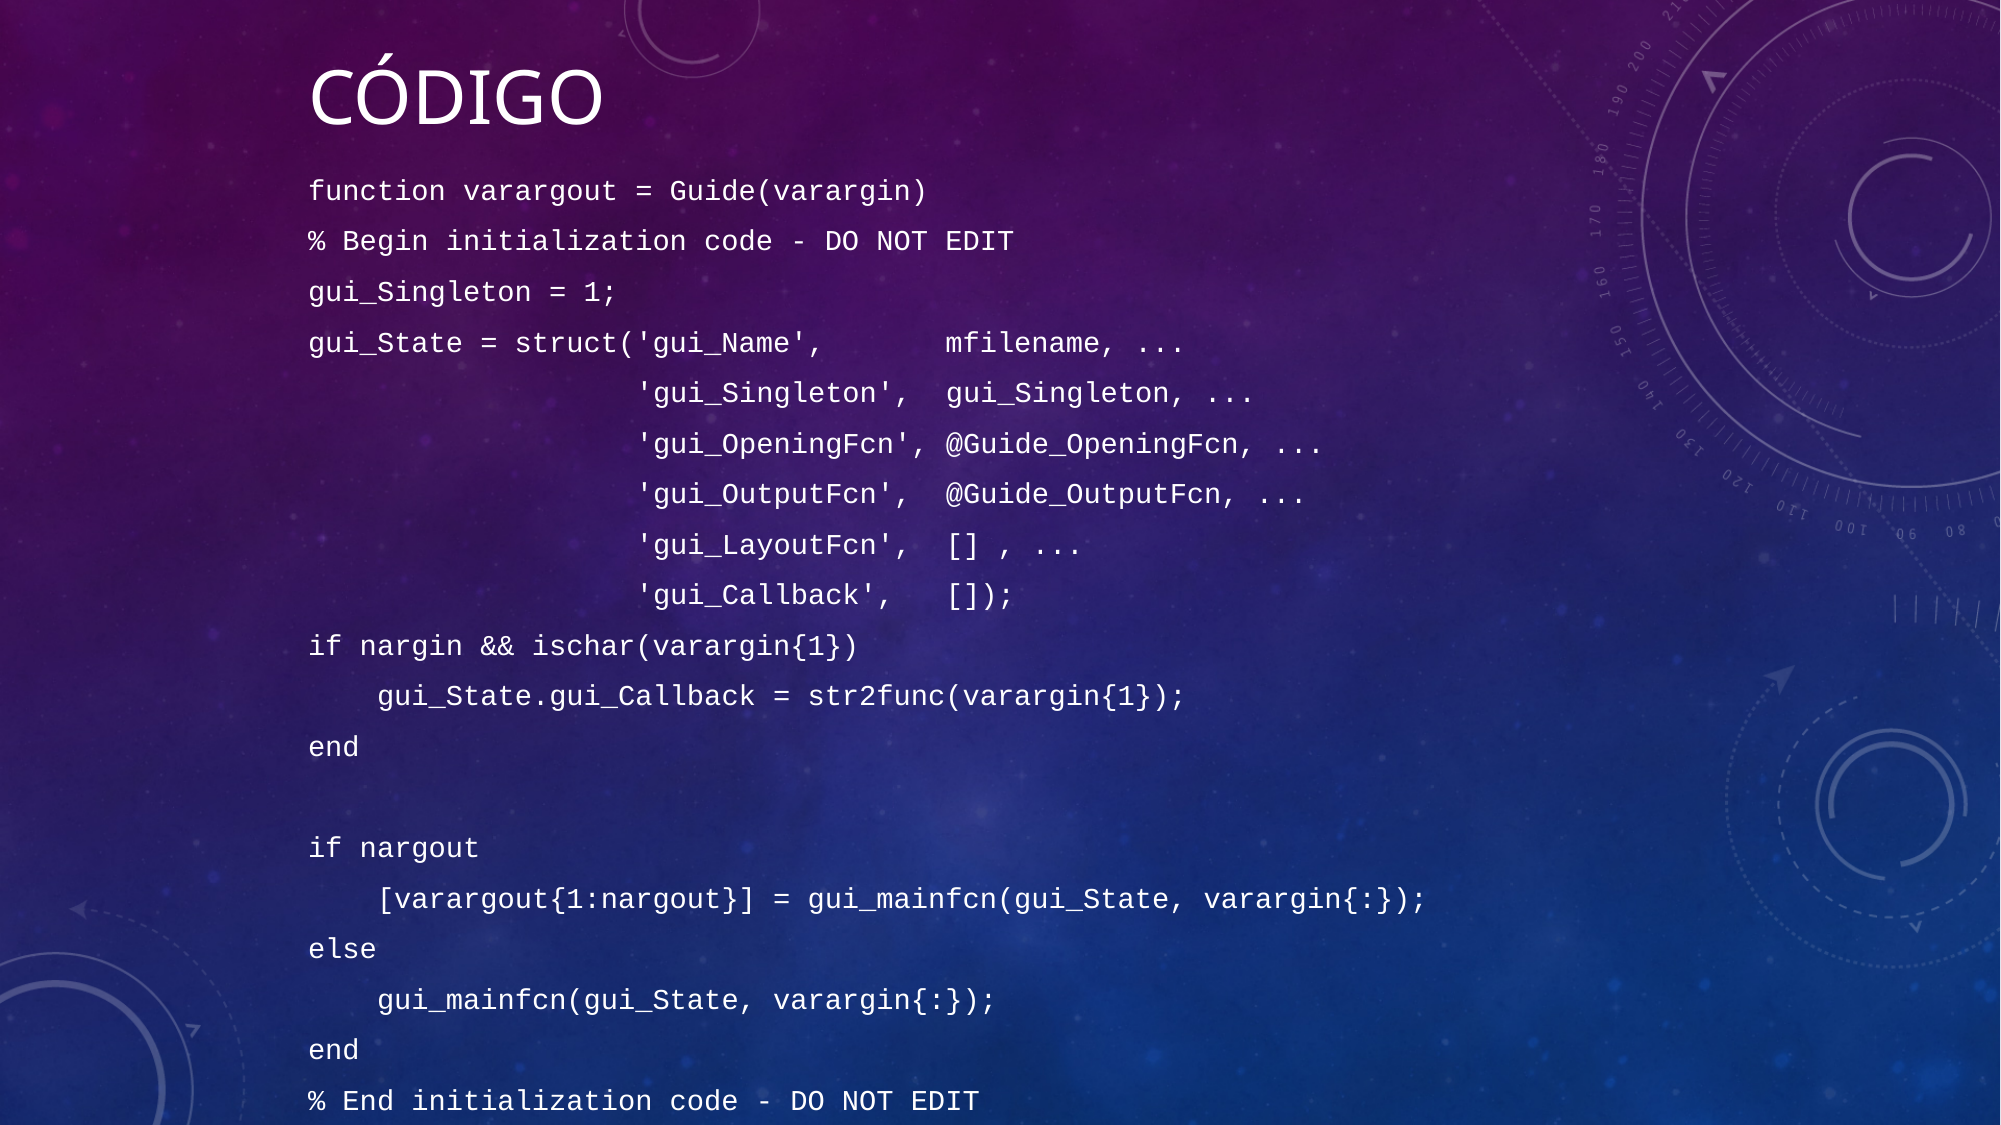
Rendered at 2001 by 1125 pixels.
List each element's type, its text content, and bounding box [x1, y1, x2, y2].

picture [0, 0, 2001, 1125]
list function varargout = Guide(varargin) % Begin initialization code - DO NOT EDIT gui_Singleton = 1; gui_State = struct('gui_Name', mfilename, ... 'gui_Singleton', gui_Singleton, ... 'gui_OpeningFcn', @Guide_OpeningFcn, ... 'gui_OutputFcn', @Guide_OutputFcn, ... 'gui_LayoutFcn', [] , ... 'gui_Callback', []); if nargin && ischar(varargin{1}) gui_State.gui_Callback = str2func(varargin{1}); end if nargout [varargout{1:nargout}] = gui_mainfcn(gui_State, varargin{:}); else gui_mainfcn(gui_State, varargin{:}); end % End initialization code - DO NOT EDIT [293, 164, 1479, 1125]
title Código [293, 25, 1479, 164]
